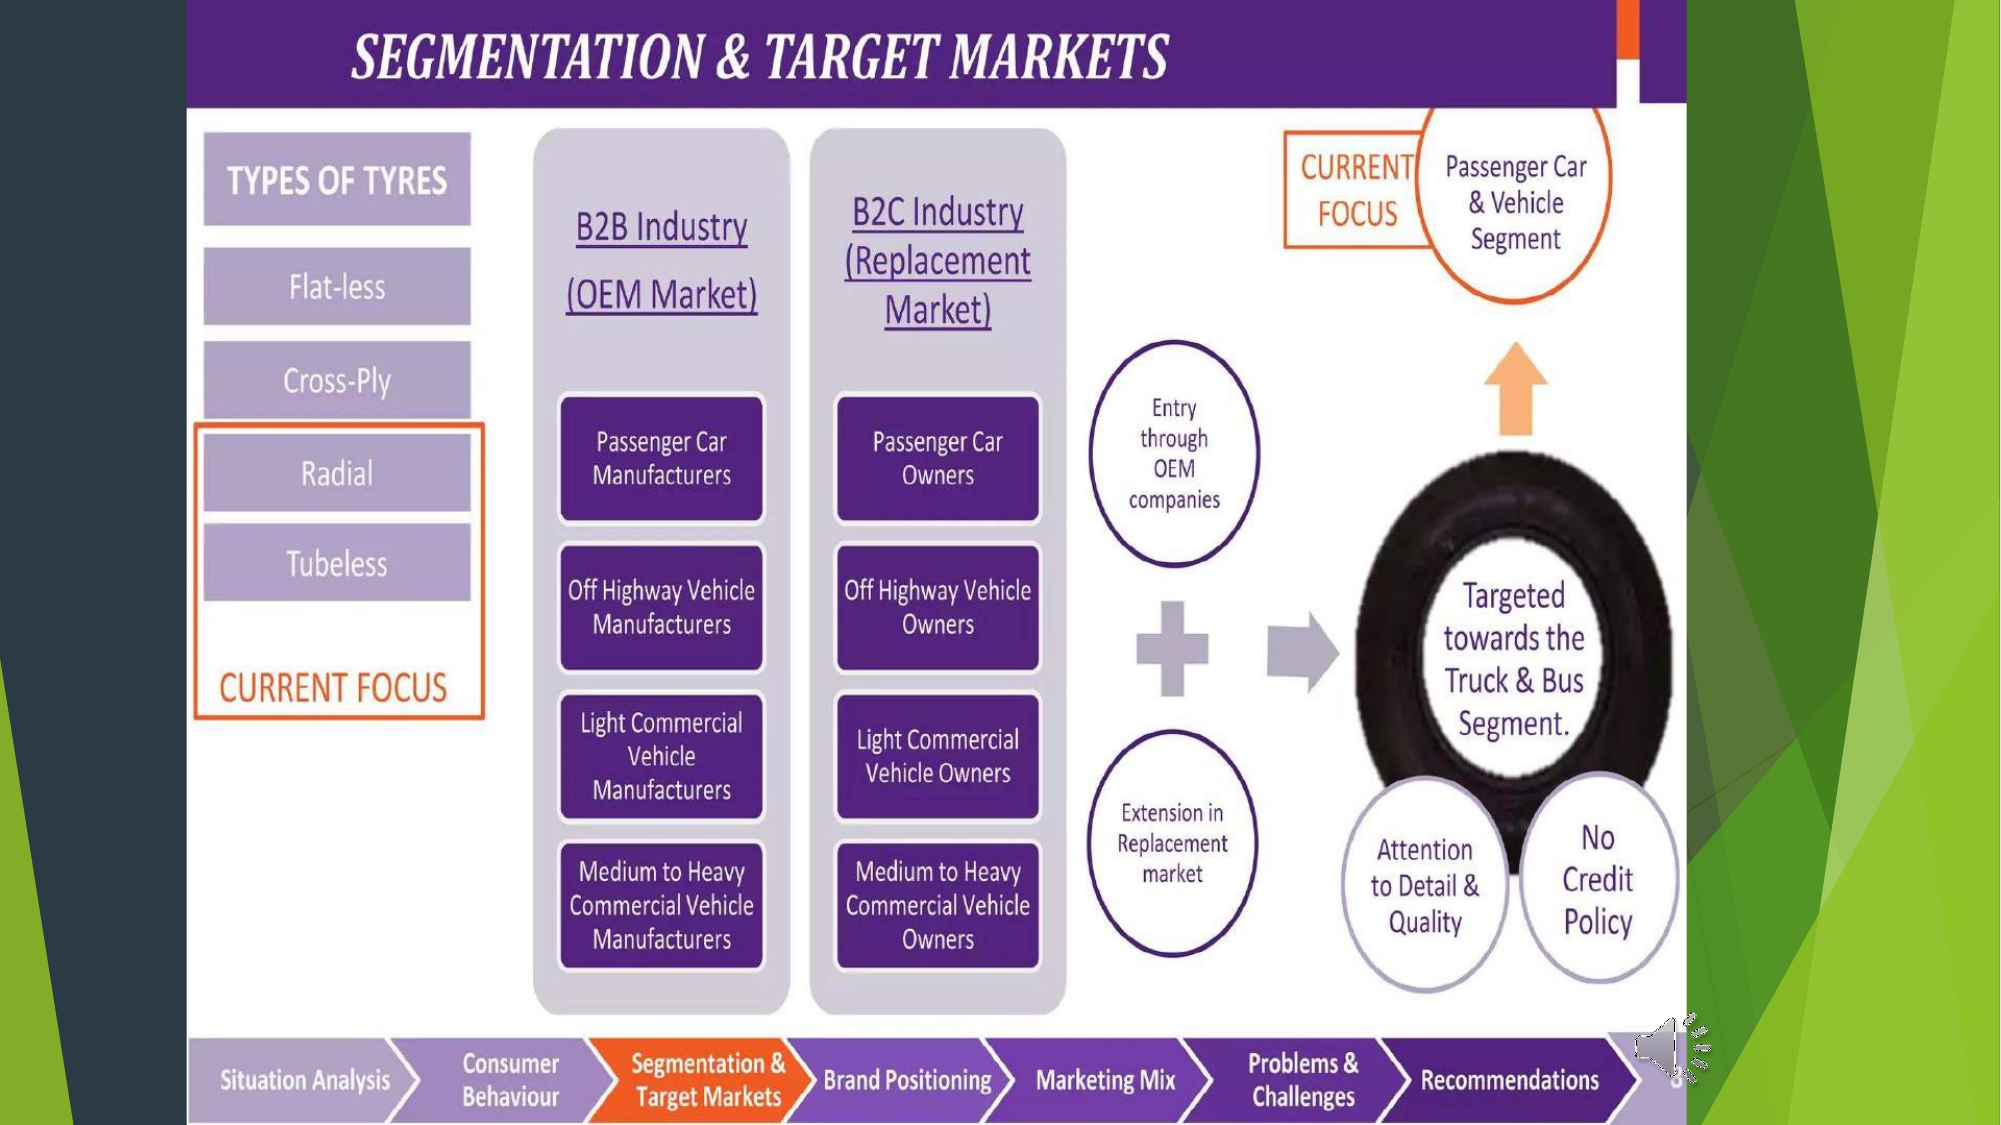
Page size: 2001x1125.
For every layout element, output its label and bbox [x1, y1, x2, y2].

text_box [186, 0, 1715, 1125]
